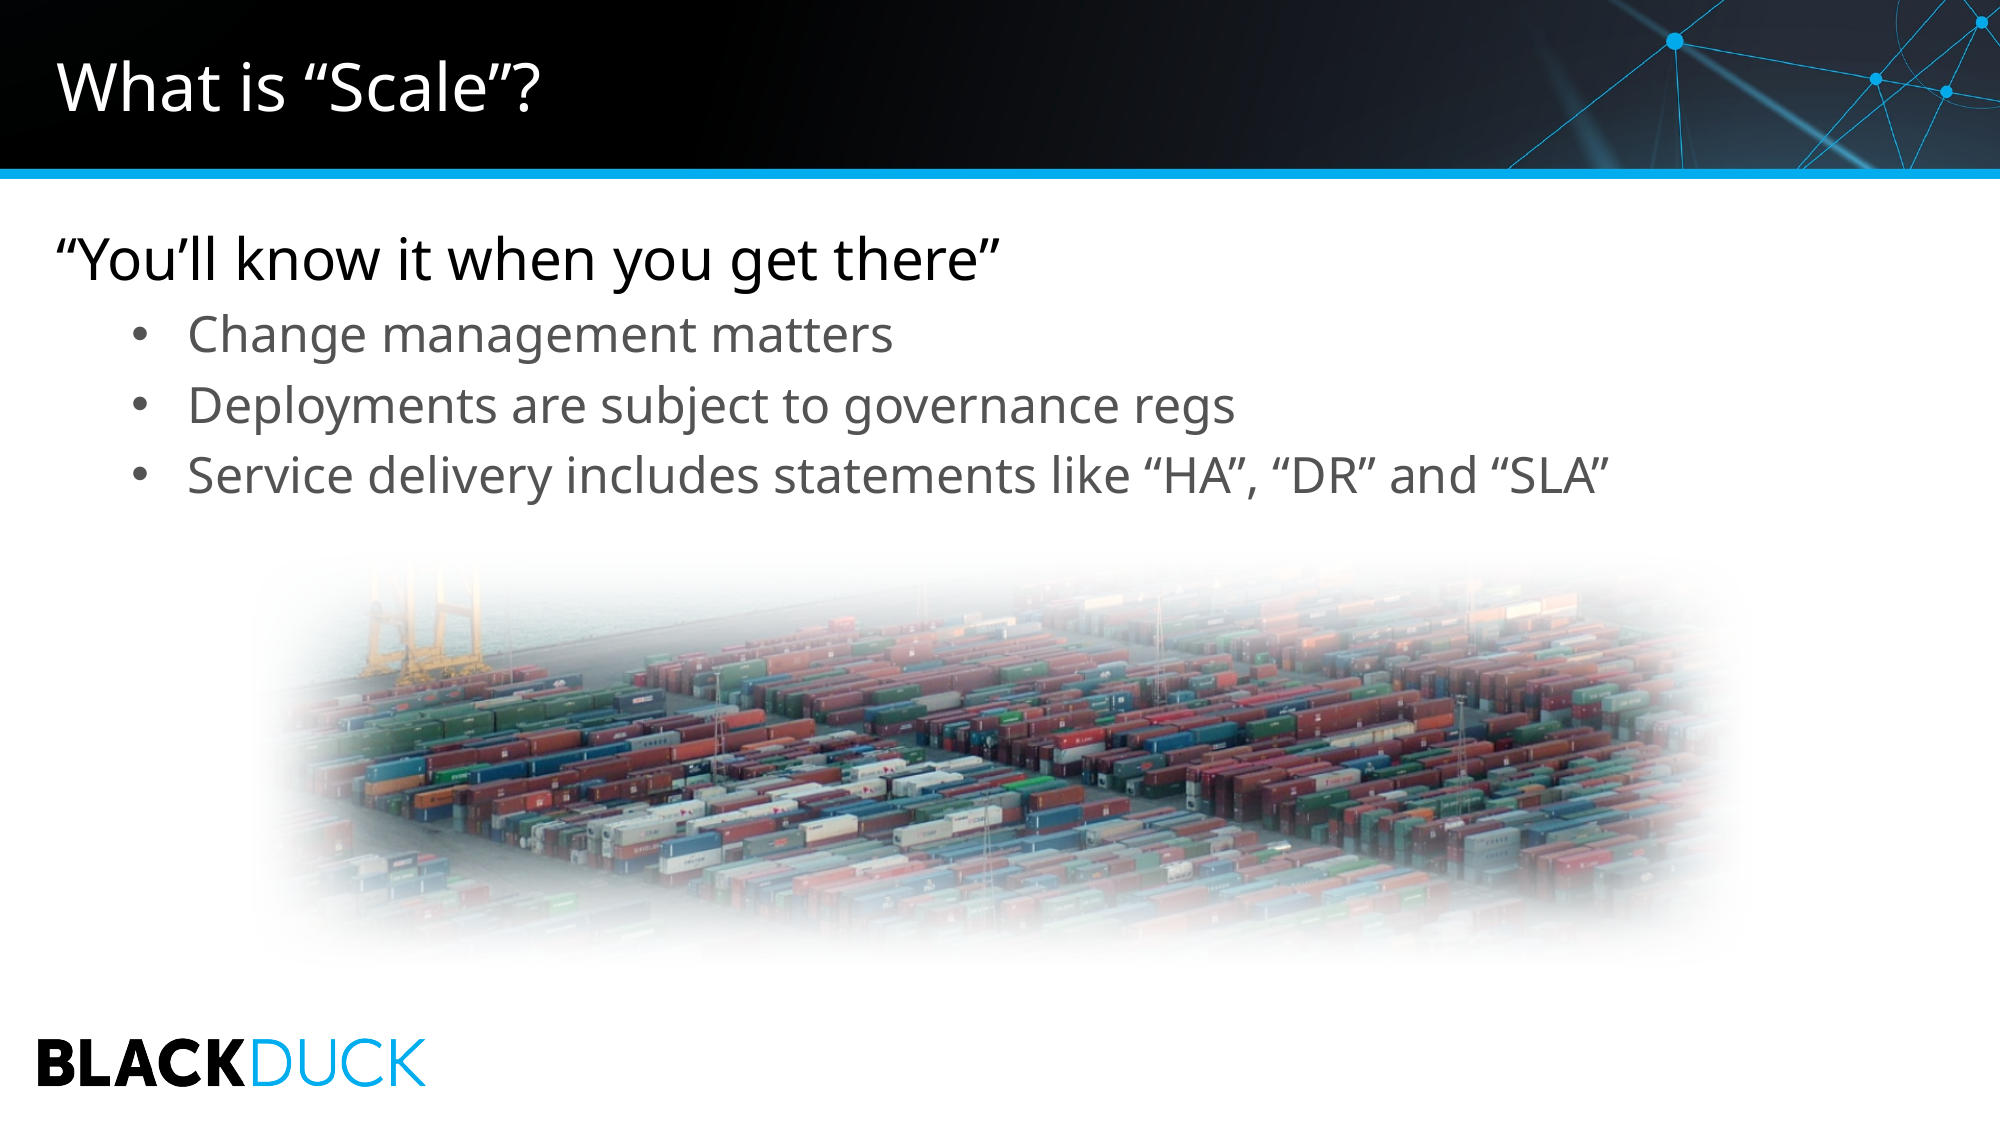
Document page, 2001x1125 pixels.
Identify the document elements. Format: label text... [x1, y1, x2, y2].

picture [249, 552, 1750, 970]
list “You’ll know it when you get there” Change management matters Deployments are subject to governance regs Service delivery includes statements like “HA”, “DR” and “SLA” [41, 214, 1738, 1014]
picture [38, 1037, 426, 1088]
picture [0, 0, 2000, 169]
title What is “Scale”? [41, 23, 1941, 157]
